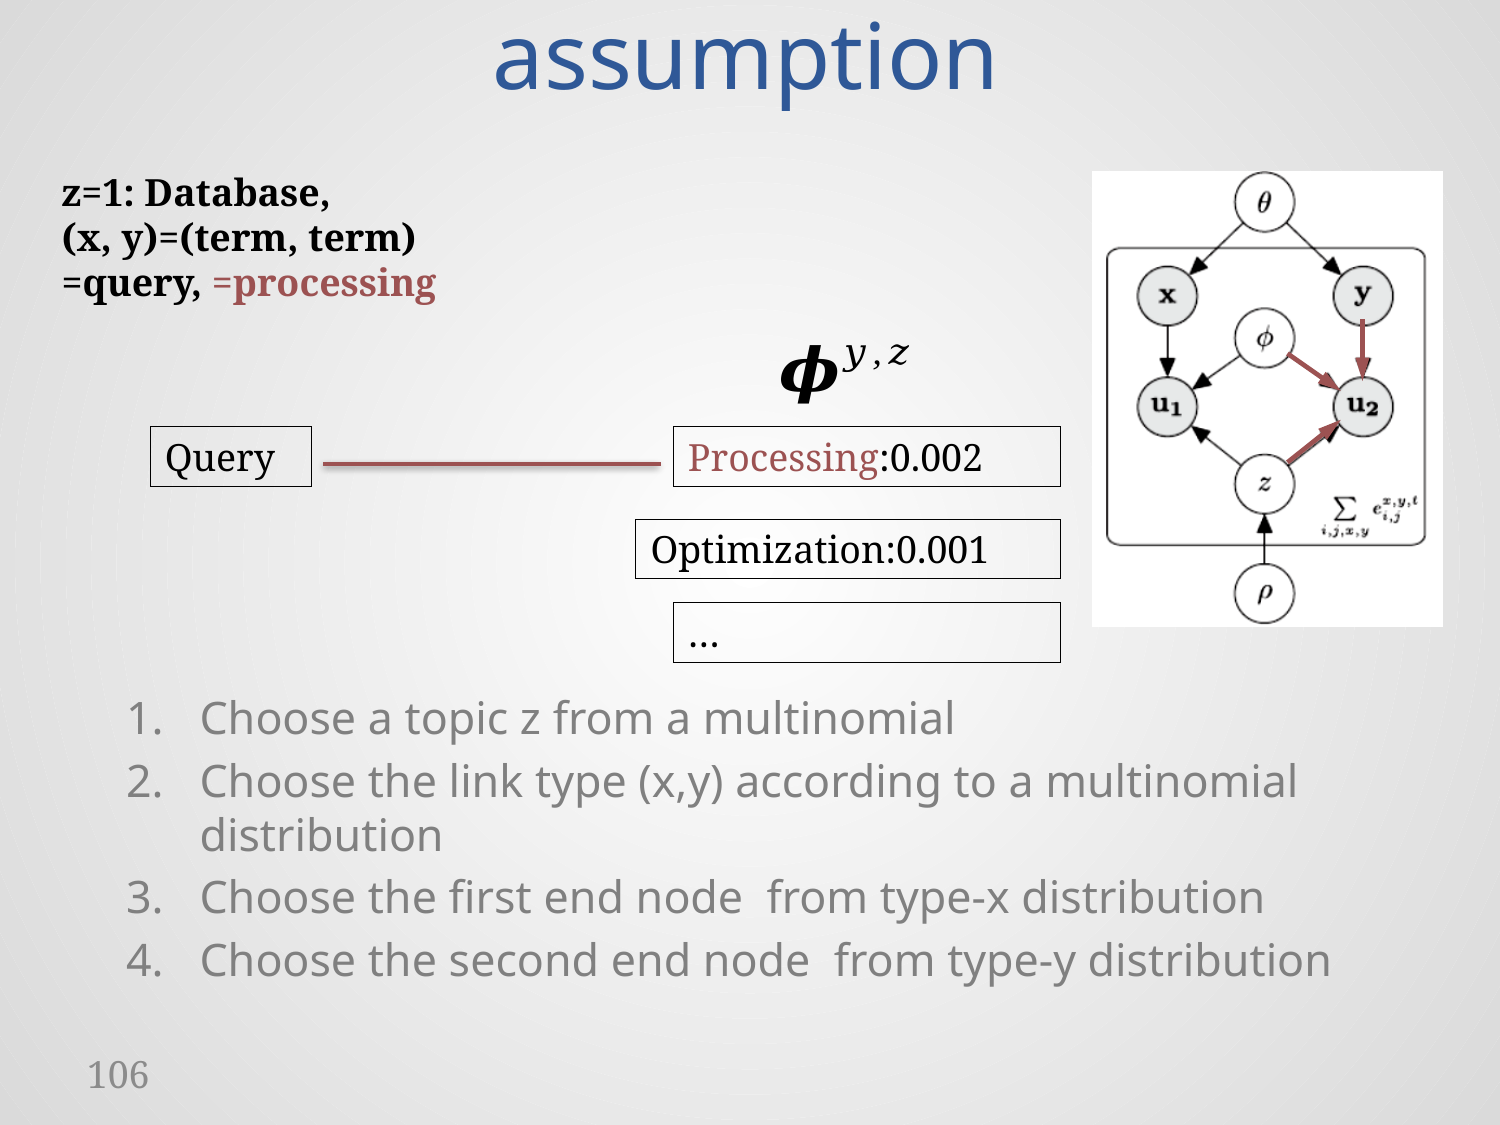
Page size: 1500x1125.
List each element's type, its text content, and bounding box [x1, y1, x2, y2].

text_box Query [150, 426, 312, 487]
picture [1092, 171, 1444, 628]
text_box CATHYHIN: Generative assumption [17, 0, 1475, 116]
slide_number 106 [17, 1046, 172, 1107]
text_box Optimization:0.001 [635, 519, 1061, 579]
text_box … [673, 602, 1061, 663]
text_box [1287, 419, 1342, 463]
text_box Processing:0.002 [673, 426, 1061, 487]
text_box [1287, 353, 1342, 392]
